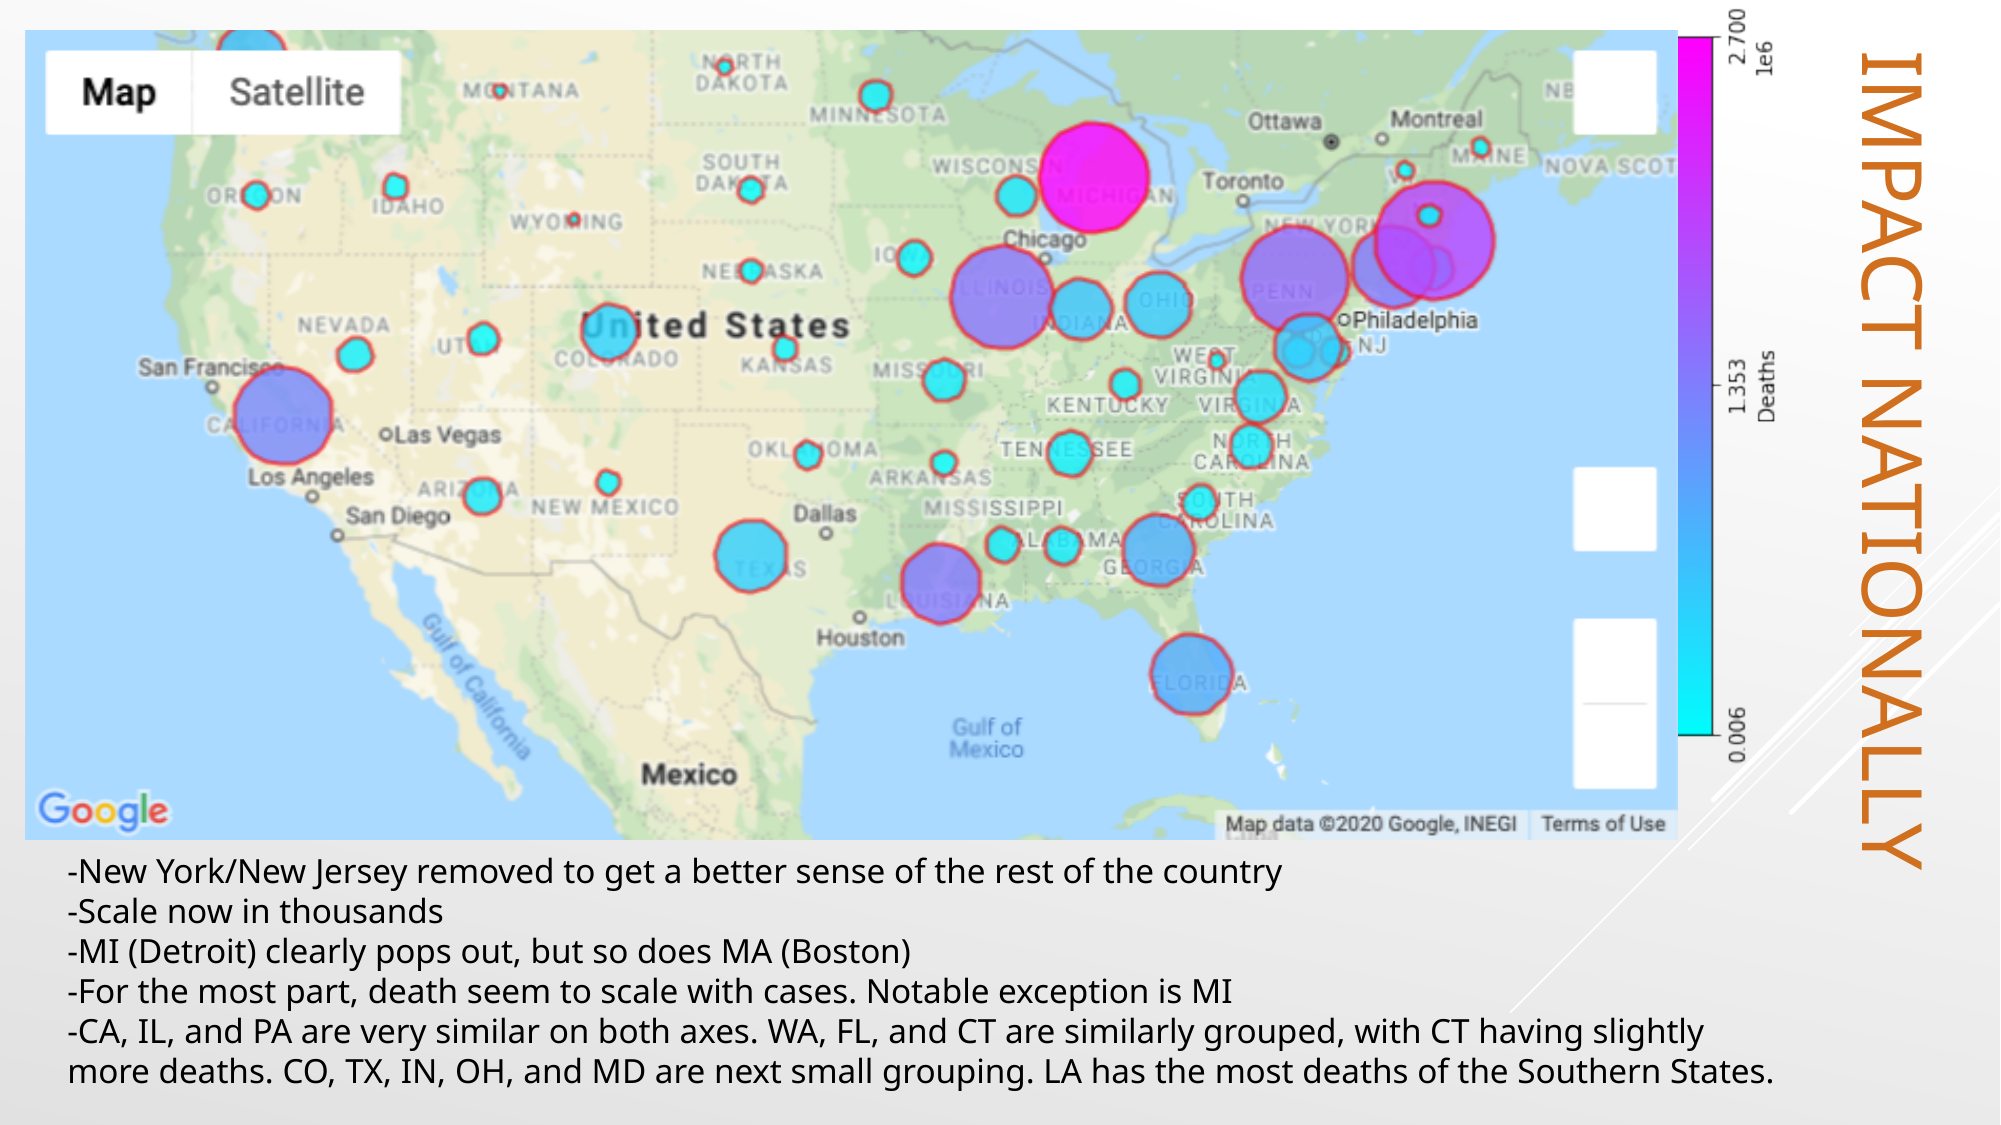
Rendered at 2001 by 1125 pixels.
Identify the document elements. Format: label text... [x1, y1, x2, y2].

text_box Impact nationally [1828, 463, 1964, 1125]
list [1679, 311, 2000, 463]
text_box -New York/New Jersey removed to get a better sense of the rest of the country -Scale now in thousands -MI (Detroit) clearly pops out, but so does MA (Boston) -For the most part, death seem to scale with cases. Notable exception is MI -CA, IL, and PA are very similar on both axes. WA, FL, and CT are similarly grouped, with CT having slightly more deaths. CO, TX, IN, OH, and MD are next small grouping. LA has the most deaths of the Southern States. [52, 843, 1793, 1098]
picture [24, 0, 1790, 841]
text_box Impact nationally [1828, 35, 1964, 311]
